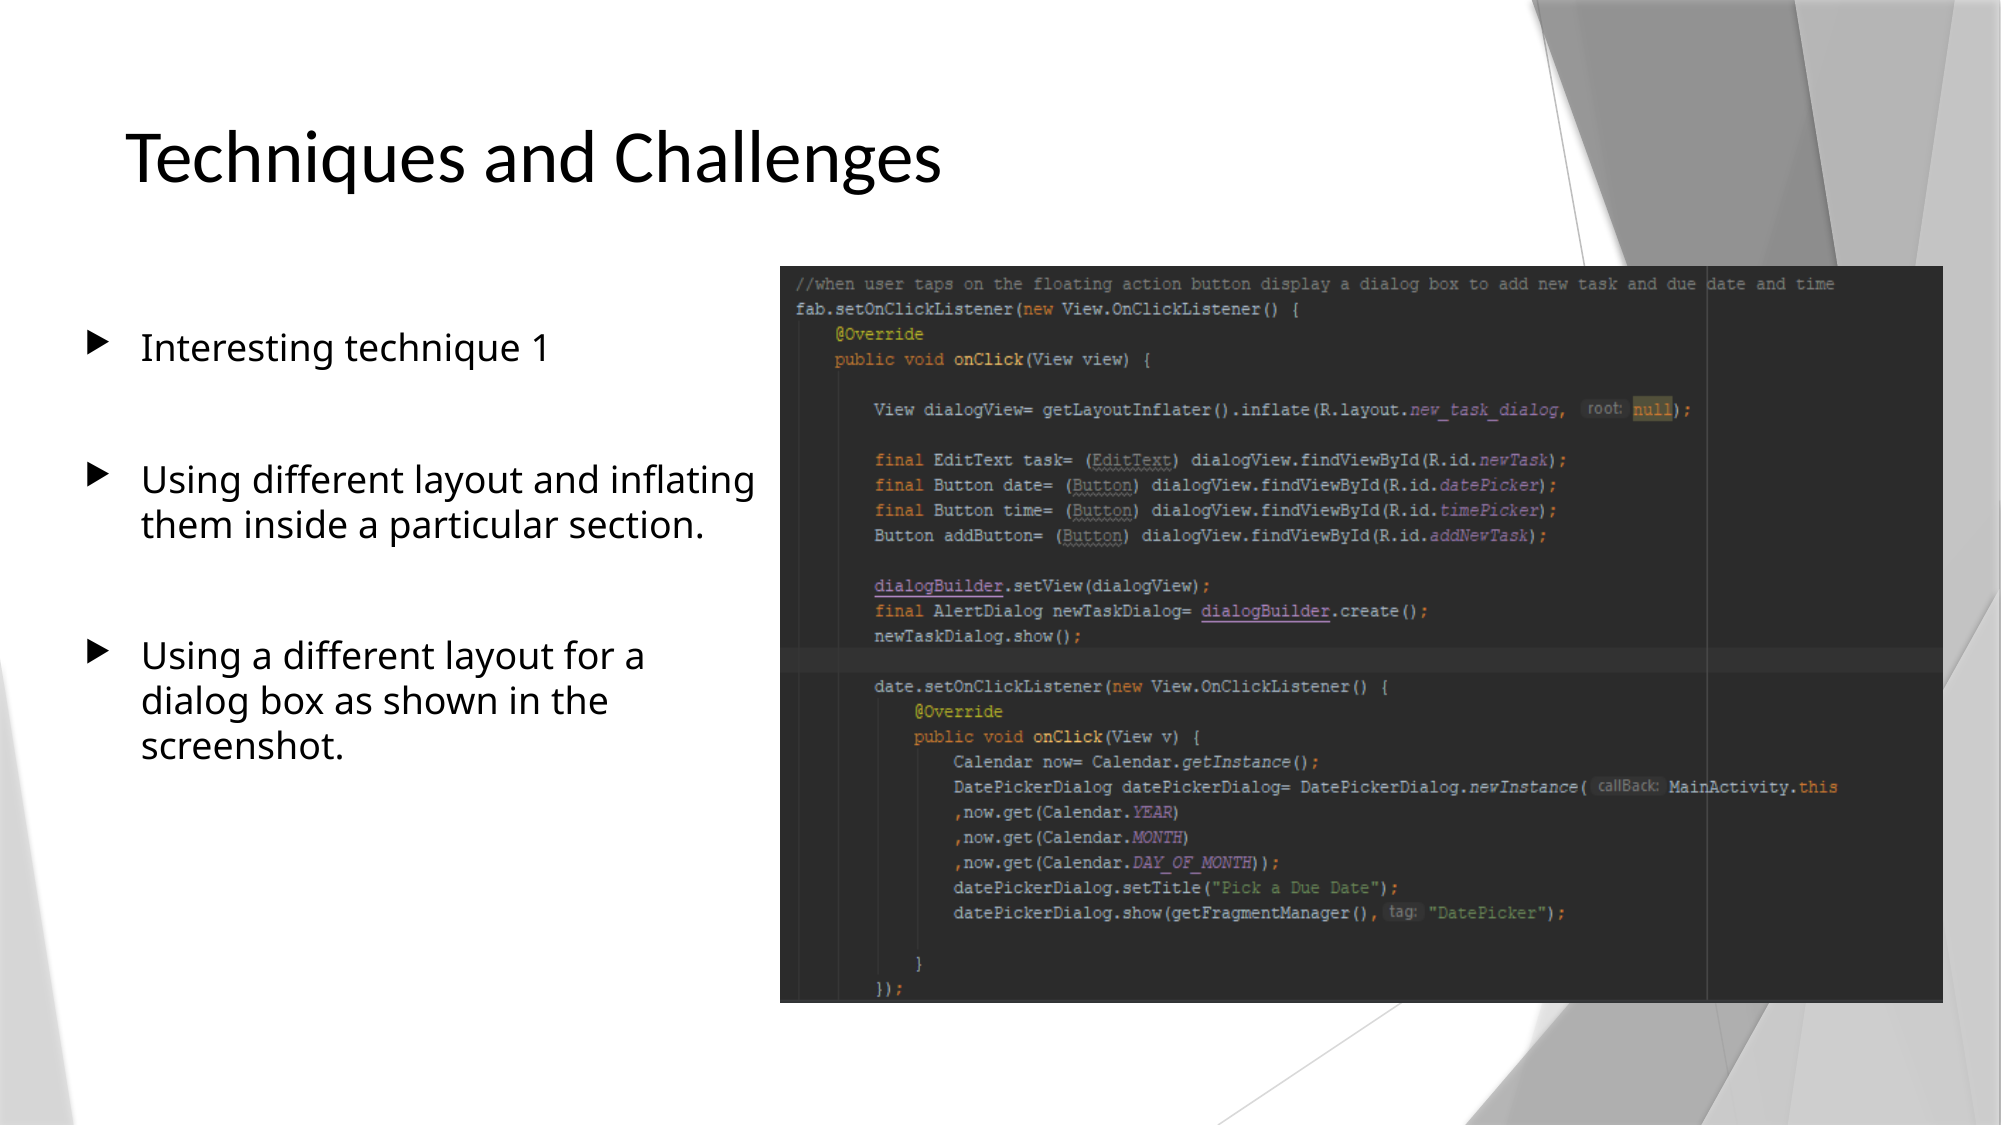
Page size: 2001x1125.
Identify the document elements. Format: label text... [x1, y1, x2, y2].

picture [779, 266, 1944, 1003]
text_box Techniques and Challenges [111, 99, 1522, 316]
text_box Interesting technique 1 Using different layout and inflating them inside a particular section. Using a different layout for a dialog box as shown in the screenshot. [69, 316, 780, 1053]
